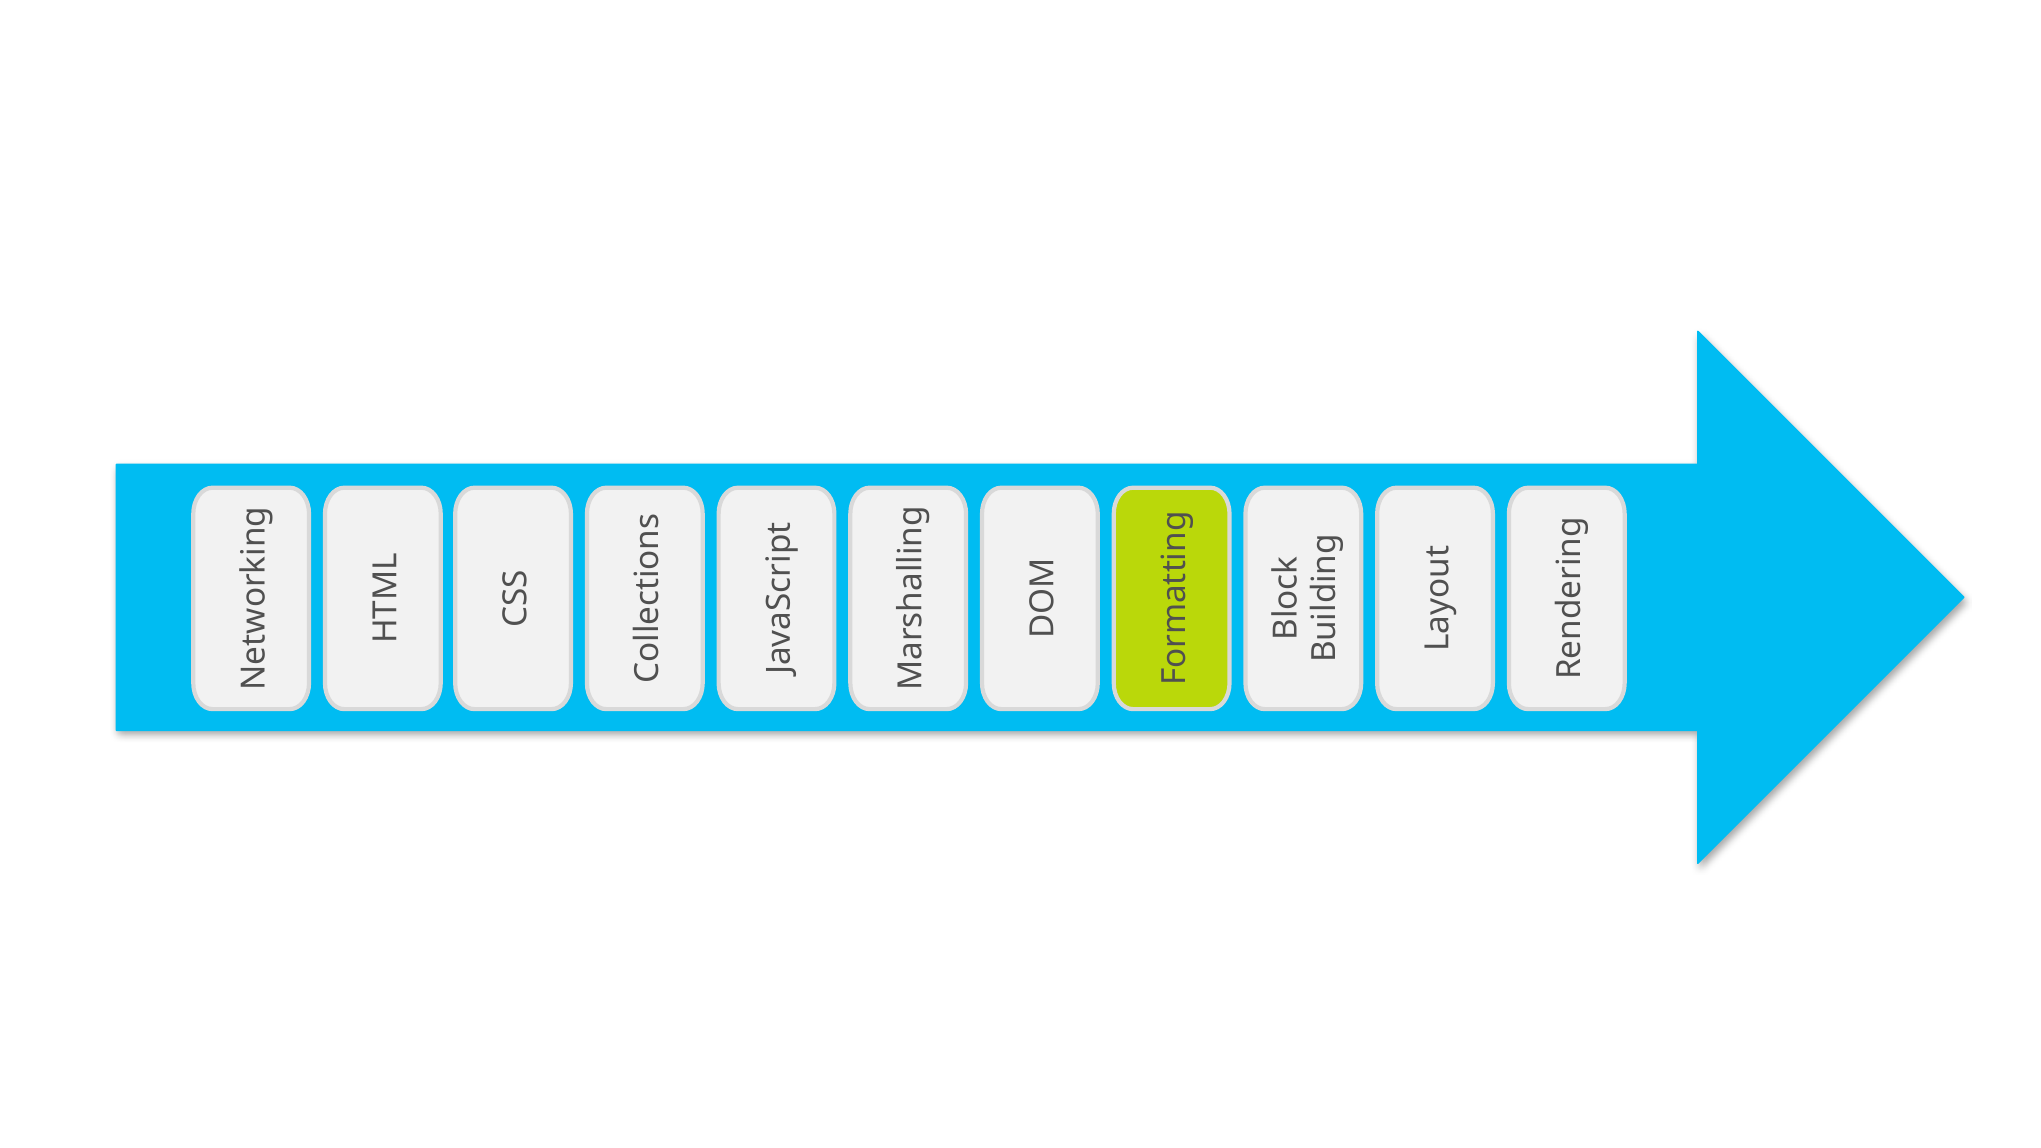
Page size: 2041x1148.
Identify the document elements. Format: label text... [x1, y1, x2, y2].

text_box Layout [1375, 485, 1496, 712]
text_box Marshalling [848, 485, 969, 712]
text_box Networking [191, 485, 312, 712]
text_box Block Building [1243, 485, 1364, 712]
text_box Collections [584, 485, 705, 712]
text_box CSS [453, 485, 574, 712]
text_box JavaScript [716, 485, 837, 712]
text_box Formatting [1111, 485, 1232, 712]
text_box [115, 330, 1965, 864]
text_box HTML [322, 485, 443, 712]
text_box DOM [979, 485, 1100, 712]
text_box Rendering [1506, 485, 1627, 712]
